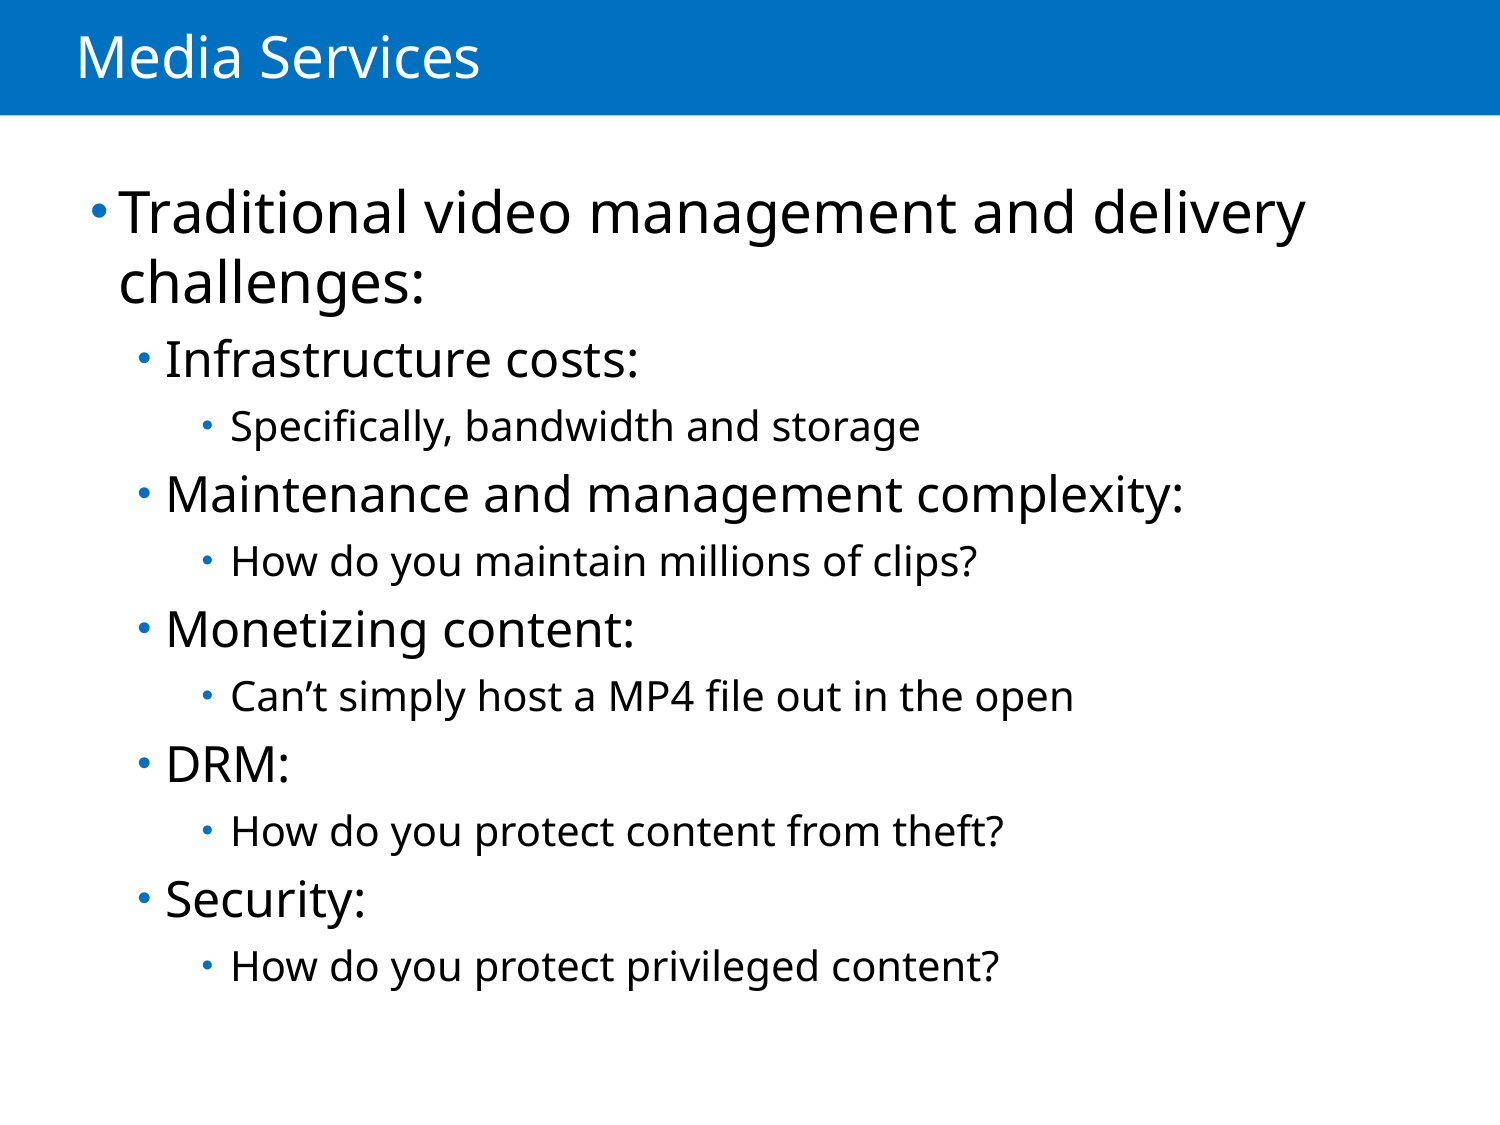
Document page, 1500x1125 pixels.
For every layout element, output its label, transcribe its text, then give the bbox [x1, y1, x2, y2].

text_box Traditional video management and delivery challenges: Infrastructure costs: Specifically, bandwidth and storage Maintenance and management complexity: How do you maintain millions of clips? Monetizing content: Can’t simply host a MP4 file out in the open DRM: How do you protect content from theft? Security: How do you protect privileged content? [75, 167, 1408, 1012]
title Media Services [75, 0, 1351, 122]
